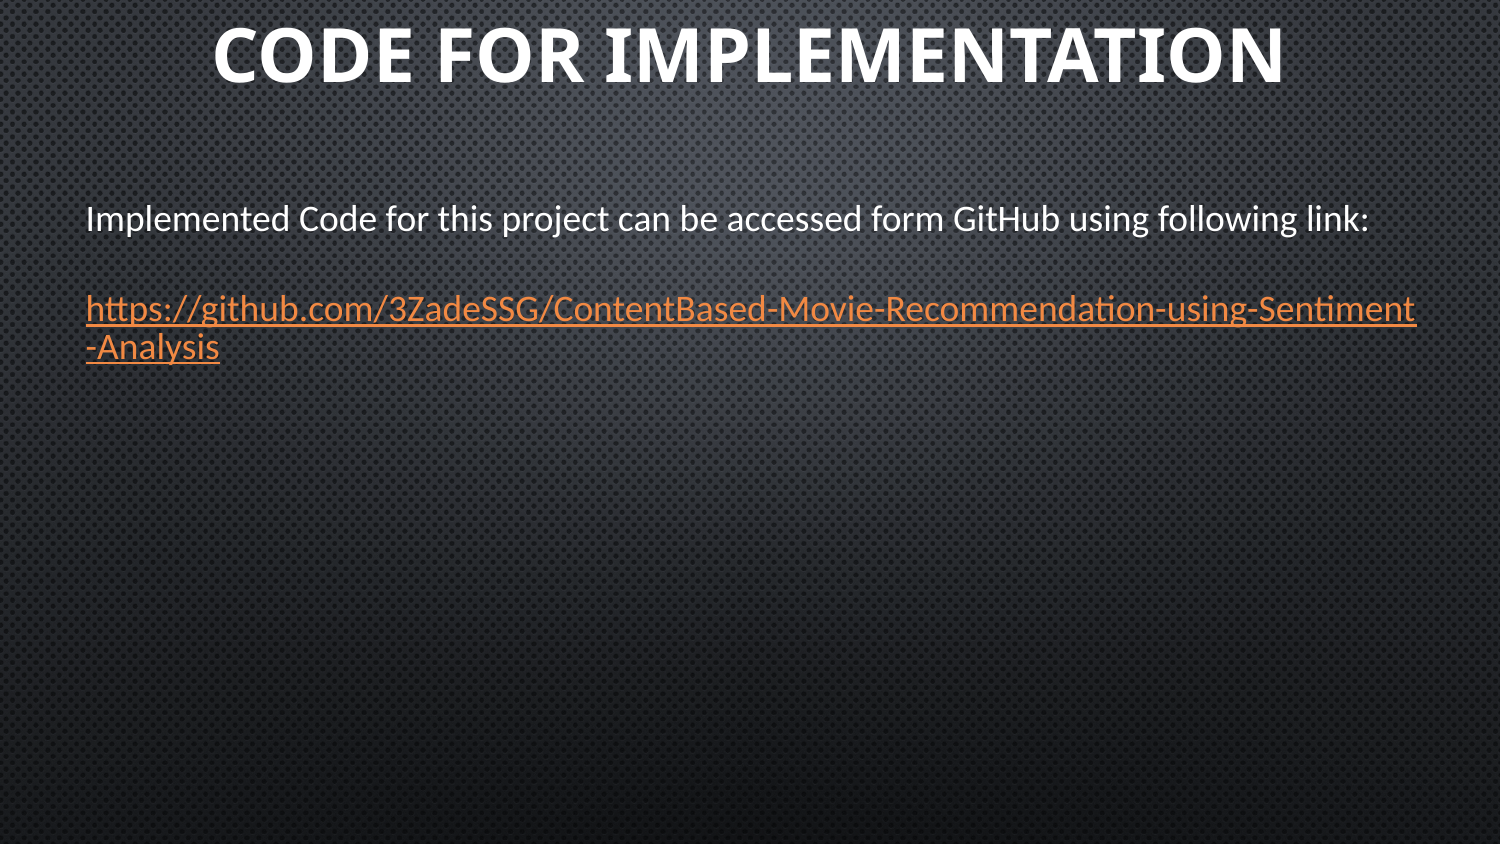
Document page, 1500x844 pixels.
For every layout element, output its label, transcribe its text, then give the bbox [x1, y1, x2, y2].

text_box Code for implementation [0, 0, 1500, 110]
text_box Implemented Code for this project can be accessed form GitHub using following link: https://github.com/3ZadeSSG/ContentBased-Movie-Recommendation-using-Sentiment-Analysis [70, 187, 1436, 382]
